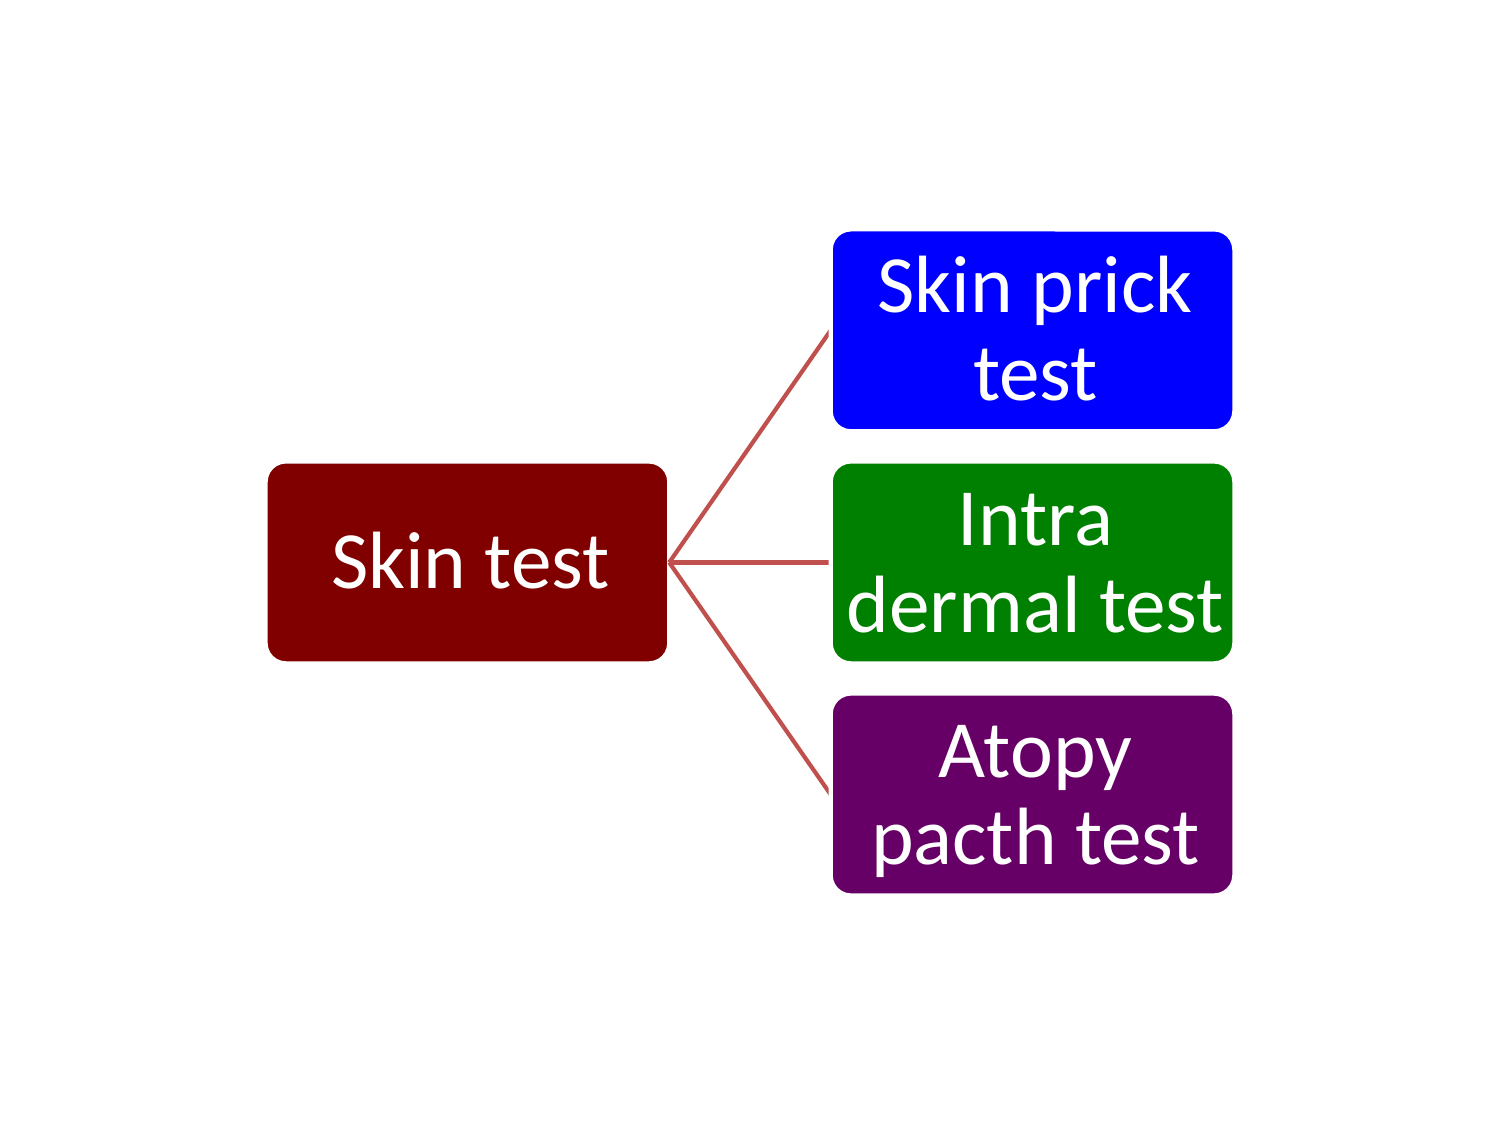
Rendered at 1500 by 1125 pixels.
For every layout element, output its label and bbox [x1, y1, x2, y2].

text_box [249, 228, 1251, 897]
